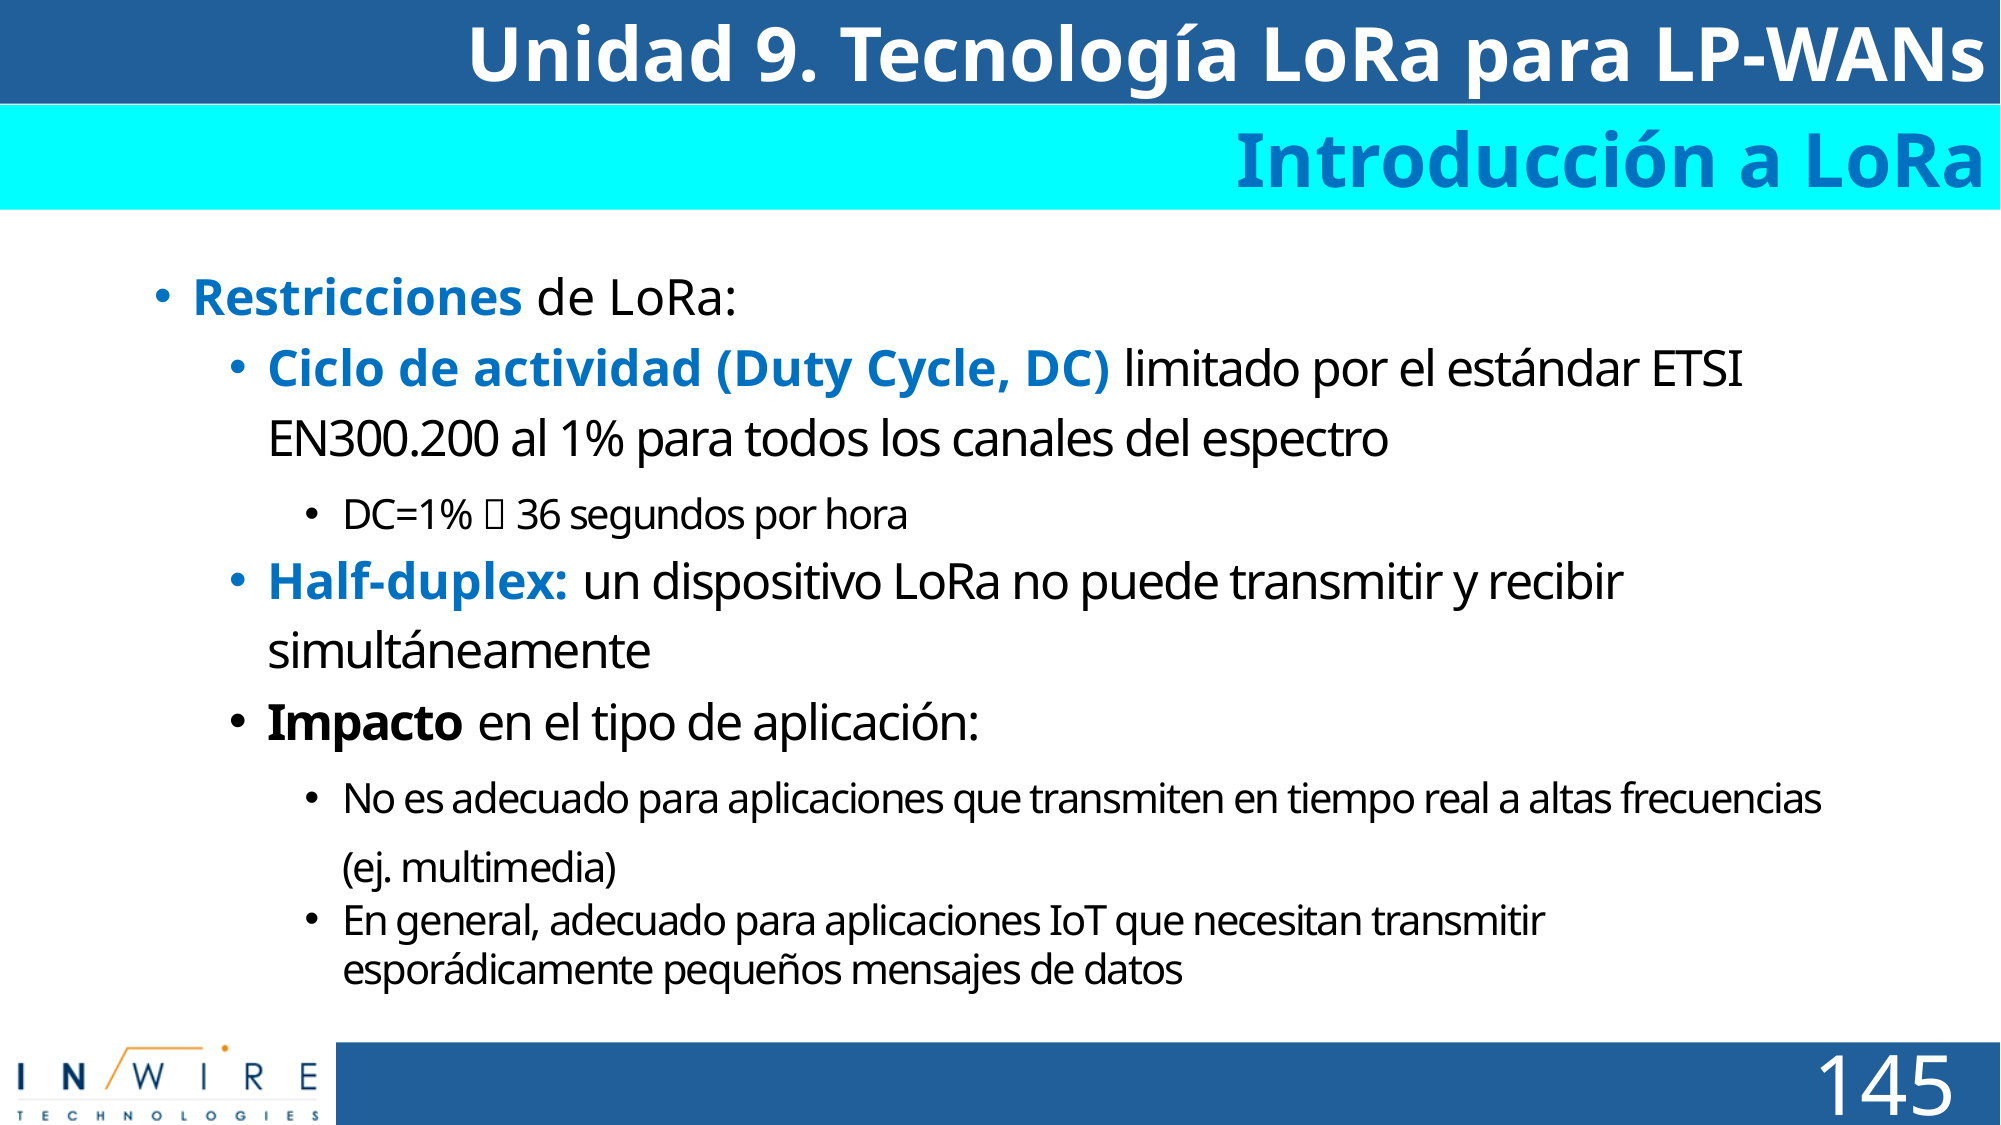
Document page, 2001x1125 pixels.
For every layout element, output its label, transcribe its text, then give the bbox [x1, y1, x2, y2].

text_box Unidad 9. Tecnología LoRa para LP-WANs [0, 0, 2000, 104]
list Restricciones de LoRa: Ciclo de actividad (Duty Cycle, DC) limitado por el estándar ETSI EN300.200 al 1% para todos los canales del espectro DC=1%  36 segundos por hora Half-duplex: un dispositivo LoRa no puede transmitir y recibir simultáneamente Impacto en el tipo de aplicación: No es adecuado para aplicaciones que transmiten en tiempo real a altas frecuencias (ej. multimedia) En general, adecuado para aplicaciones IoT que necesitan transmitir esporádicamente pequeños mensajes de datos [137, 248, 1863, 962]
text_box Introducción a LoRa [0, 104, 2000, 210]
picture [0, 1037, 336, 1125]
